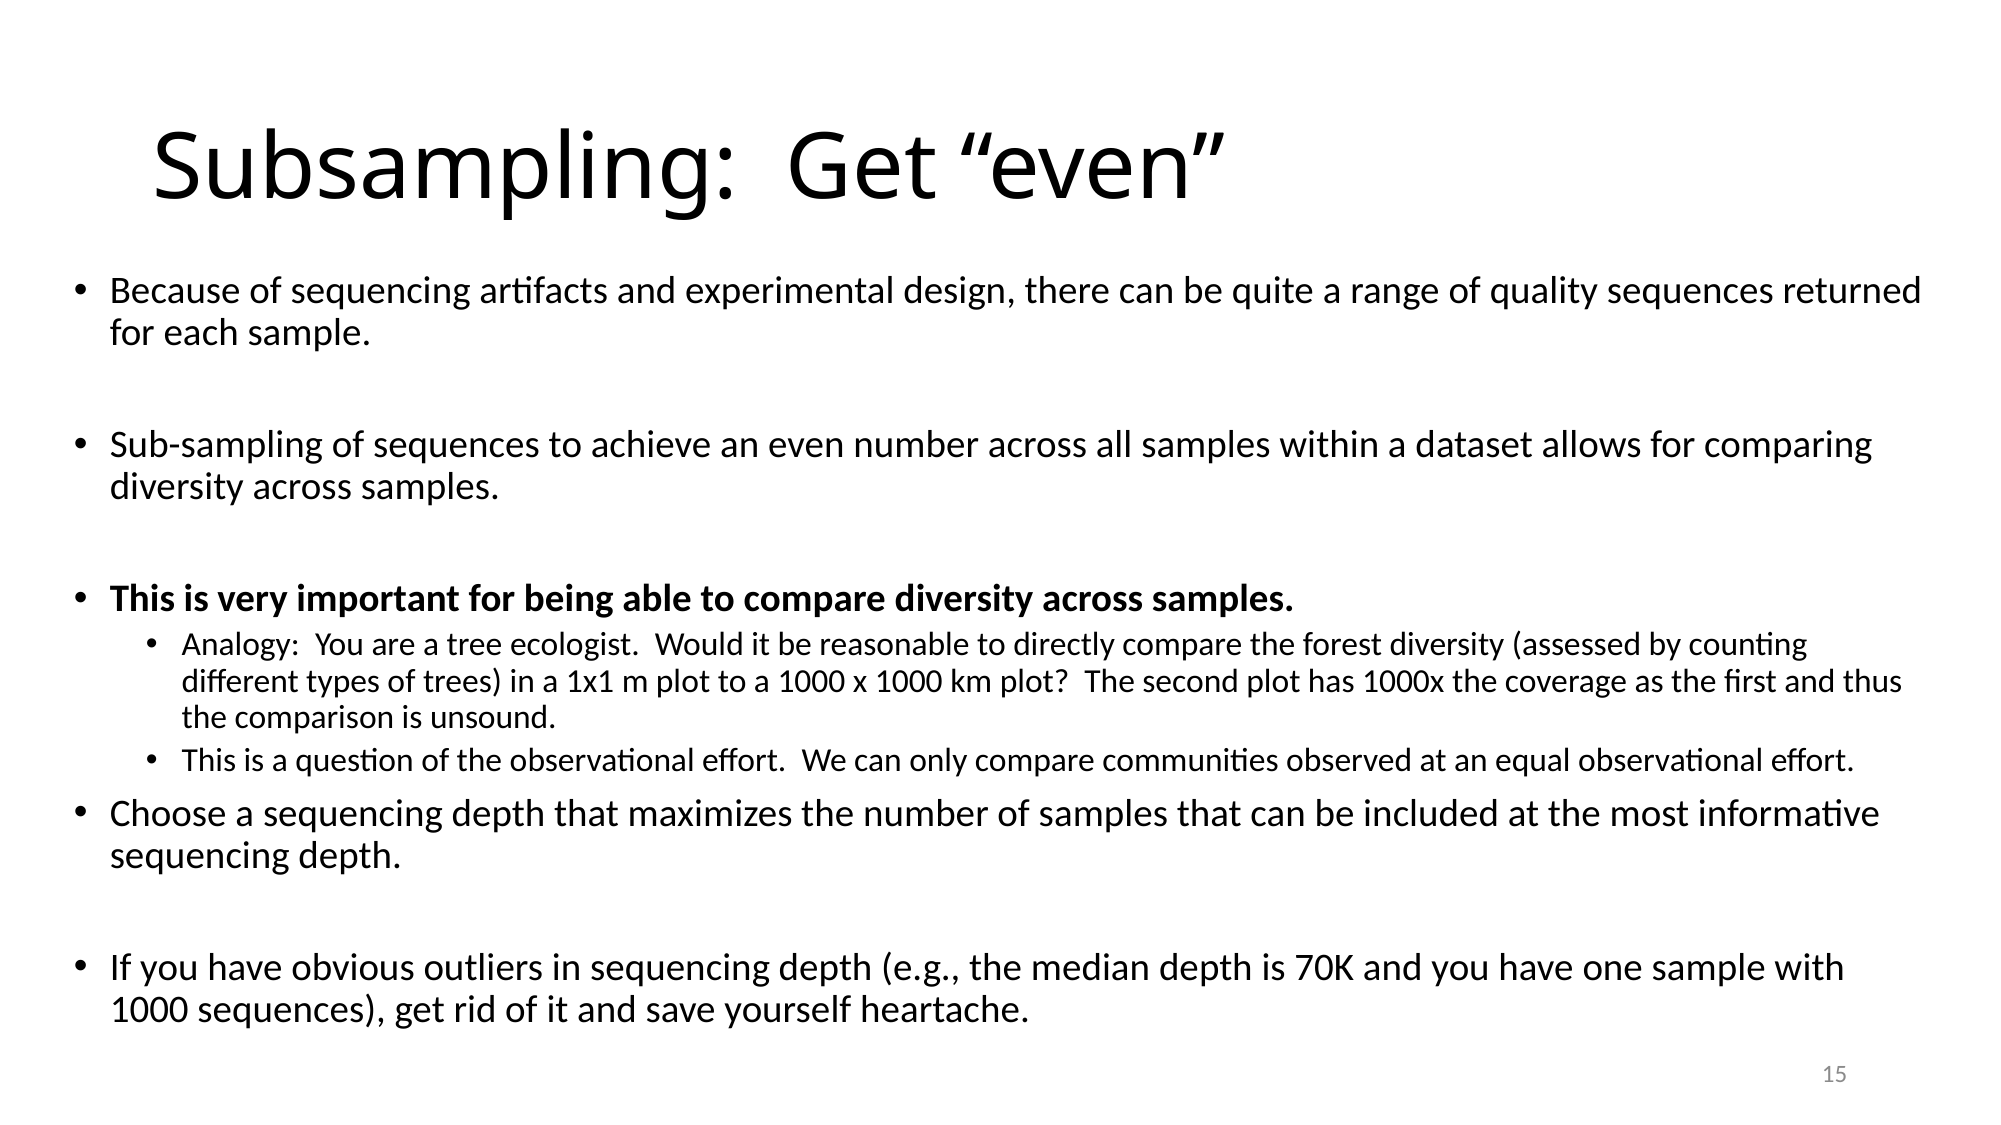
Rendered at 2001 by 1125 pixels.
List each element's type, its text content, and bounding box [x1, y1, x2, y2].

title Subsampling: Get “even” [137, 59, 1863, 262]
slide_number 15 [1412, 1042, 1863, 1103]
list Because of sequencing artifacts and experimental design, there can be quite a range of quality sequences returned for each sample. Sub-sampling of sequences to achieve an even number across all samples within a dataset allows for comparing diversity across samples. This is very important for being able to compare diversity across samples. Analogy: You are a tree ecologist. Would it be reasonable to directly compare the forest diversity (assessed by counting different types of trees) in a 1x1 m plot to a 1000 x 1000 km plot? The second plot has 1000x the coverage as the first and thus the comparison is unsound. This is a question of the observational effort. We can only compare communities observed at an equal observational effort. Choose a sequencing depth that maximizes the number of samples that can be included at the most informative sequencing depth. If you have obvious outliers in sequencing depth (e.g., the median depth is 70K and you have one sample with 1000 sequences), get rid of it and save yourself heartache. [58, 262, 1945, 1043]
